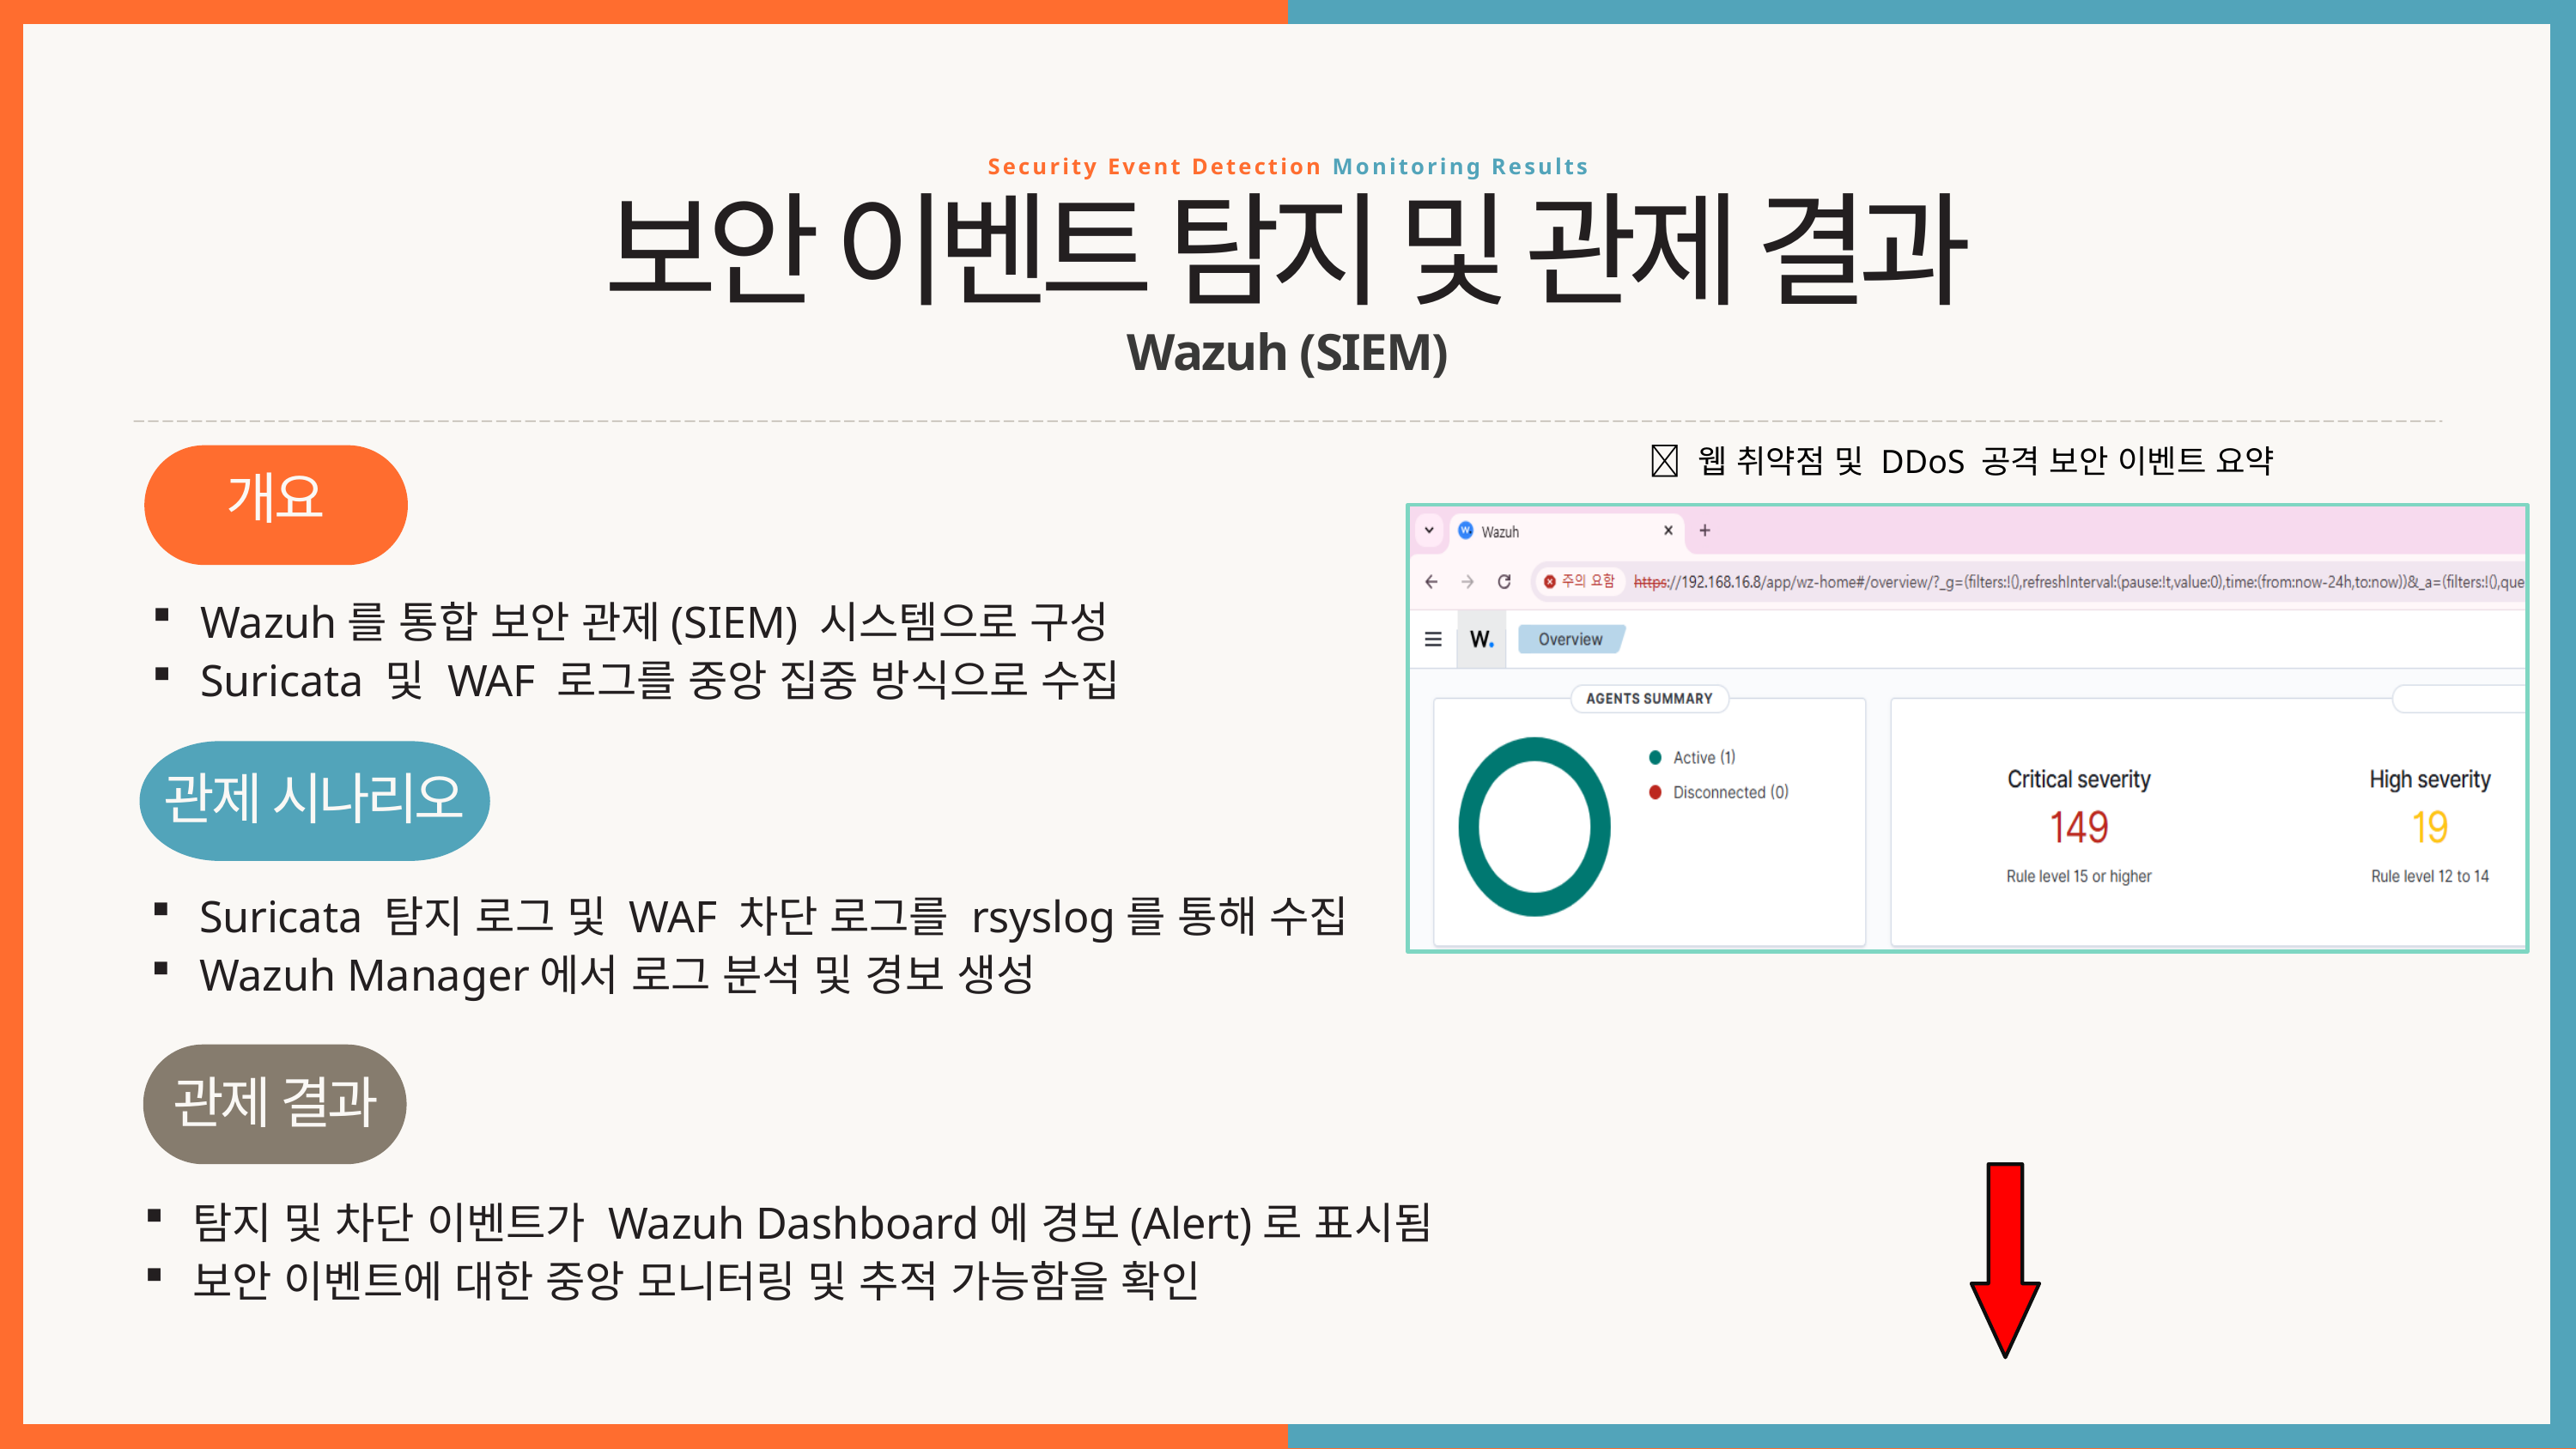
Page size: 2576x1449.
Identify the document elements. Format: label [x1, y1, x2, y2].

text_box [1287, 0, 2576, 1449]
text_box [139, 741, 490, 862]
text_box [1409, 434, 2526, 1358]
text_box [22, 24, 2550, 1425]
text_box [143, 445, 409, 566]
text_box [143, 1044, 407, 1165]
